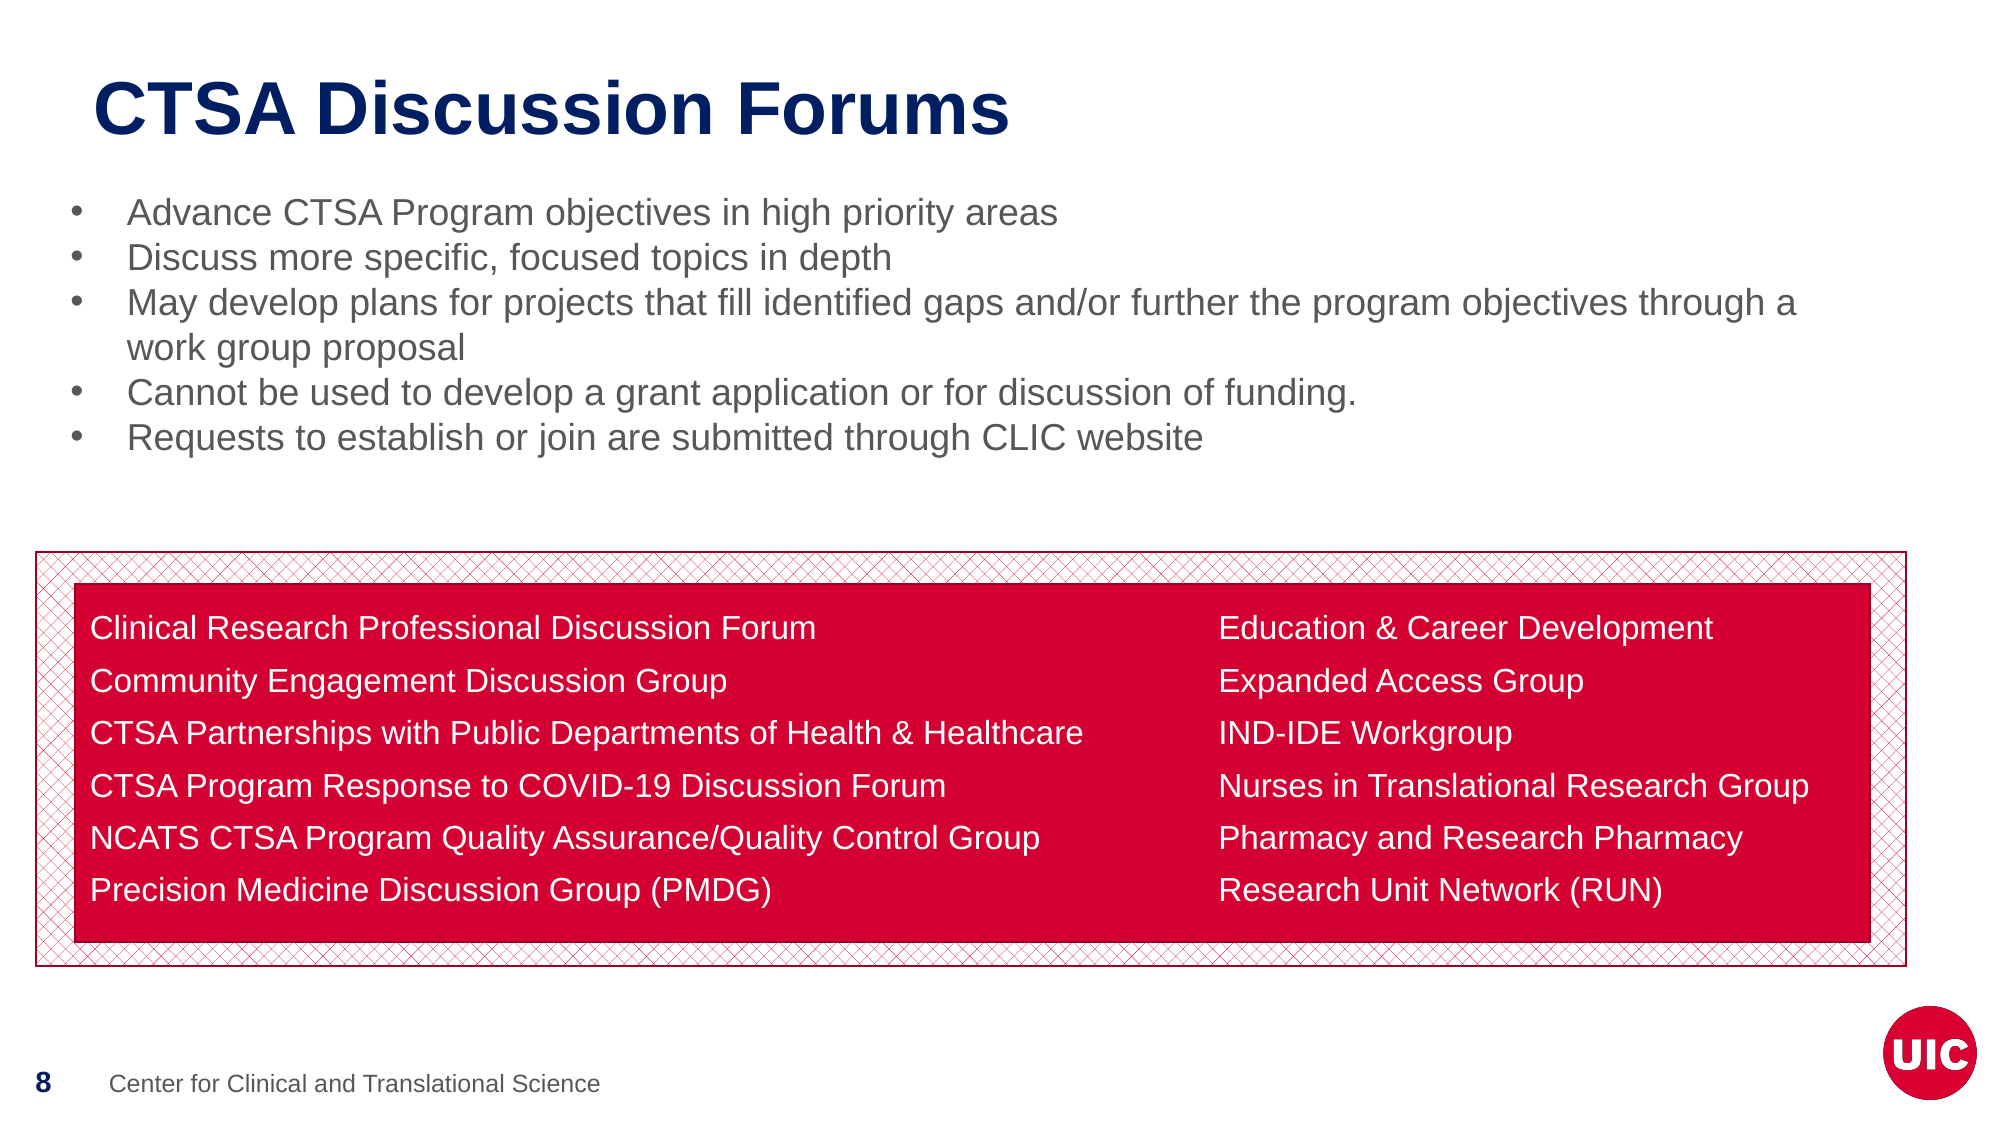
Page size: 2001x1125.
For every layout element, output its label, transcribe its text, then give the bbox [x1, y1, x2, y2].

text_box [35, 551, 1907, 967]
text_box Clinical Research Professional Discussion Forum Community Engagement Discussion Group CTSA Partnerships with Public Departments of Health & Healthcare CTSA Program Response to COVID-19 Discussion Forum NCATS CTSA Program Quality Assurance/Quality Control Group Precision Medicine Discussion Group (PMDG) [74, 598, 1115, 916]
text_box [74, 583, 1871, 943]
footer Center for Clinical and Translational Science [93, 1053, 769, 1113]
text_box Advance CTSA Program objectives in high priority areas Discuss more specific, focused topics in depth May develop plans for projects that fill identified gaps and/or further the program objectives through a work group proposal Cannot be used to develop a grant application or for discussion of funding. Requests to establish or join are submitted through CLIC website [55, 180, 1855, 466]
title CTSA Discussion Forums [93, 70, 1907, 204]
picture [1880, 1004, 1980, 1102]
text_box Education & Career Development Expanded Access Group IND-IDE Workgroup Nurses in Translational Research Group Pharmacy and Research Pharmacy Research Unit Network (RUN) [1203, 598, 1839, 916]
